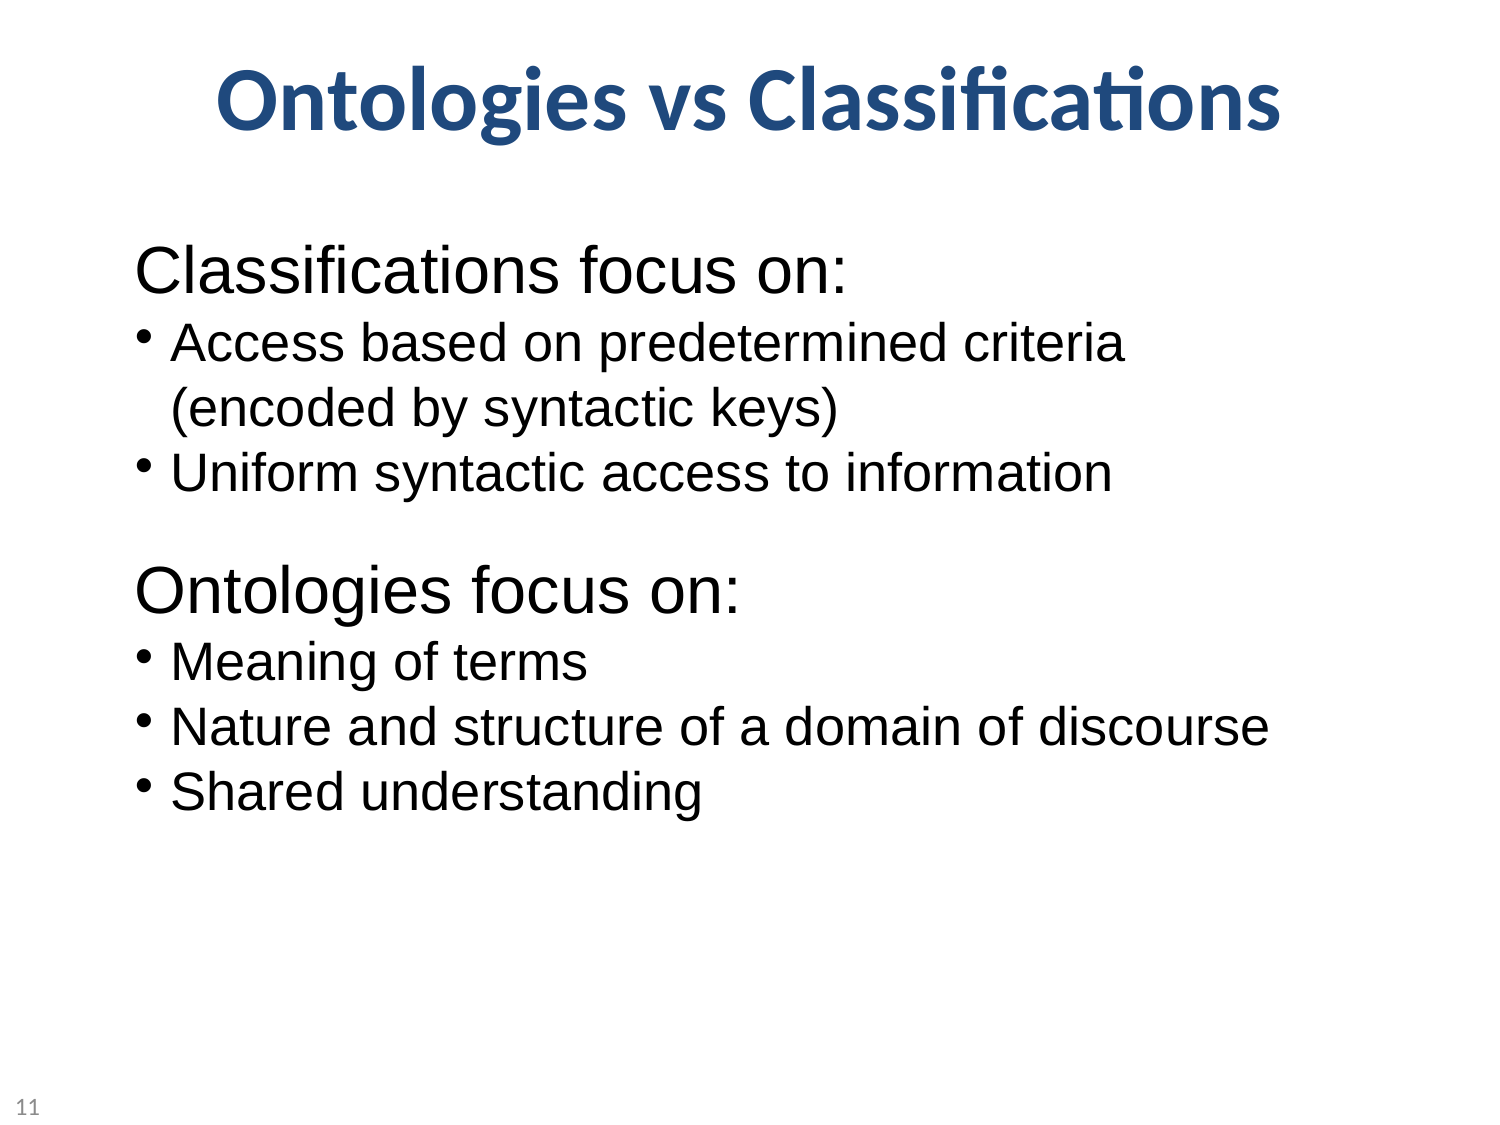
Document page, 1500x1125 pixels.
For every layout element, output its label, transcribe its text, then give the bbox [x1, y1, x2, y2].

text_box Classifications focus on: Access based on predetermined criteria (encoded by syntactic keys) Uniform syntactic access to information Ontologies focus on: Meaning of terms Nature and structure of a domain of discourse Shared understanding [120, 219, 1380, 819]
text_box Ontologies vs Classifications [74, 0, 1425, 188]
text_box 11 [0, 1087, 350, 1124]
